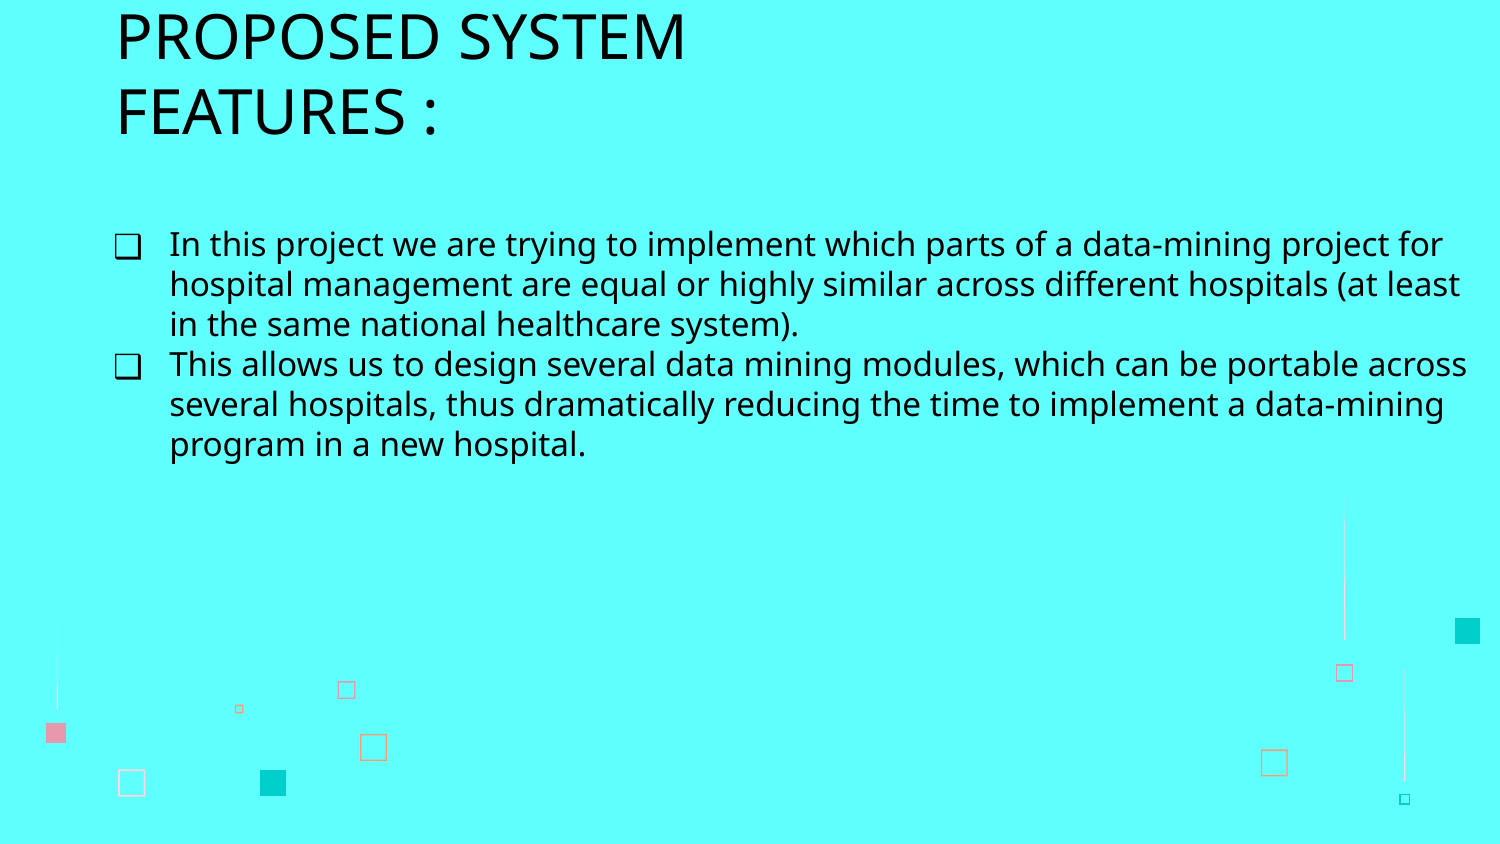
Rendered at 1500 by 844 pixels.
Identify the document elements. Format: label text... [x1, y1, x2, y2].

list In this project we are trying to implement which parts of a data-mining project for hospital management are equal or highly similar across different hospitals (at least in the same national healthcare system). This allows us to design several data mining modules, which can be portable across several hospitals, thus dramatically reducing the time to implement a data-mining program in a new hospital. [79, 208, 1500, 528]
title PROPOSED SYSTEM FEATURES : [100, 67, 975, 163]
